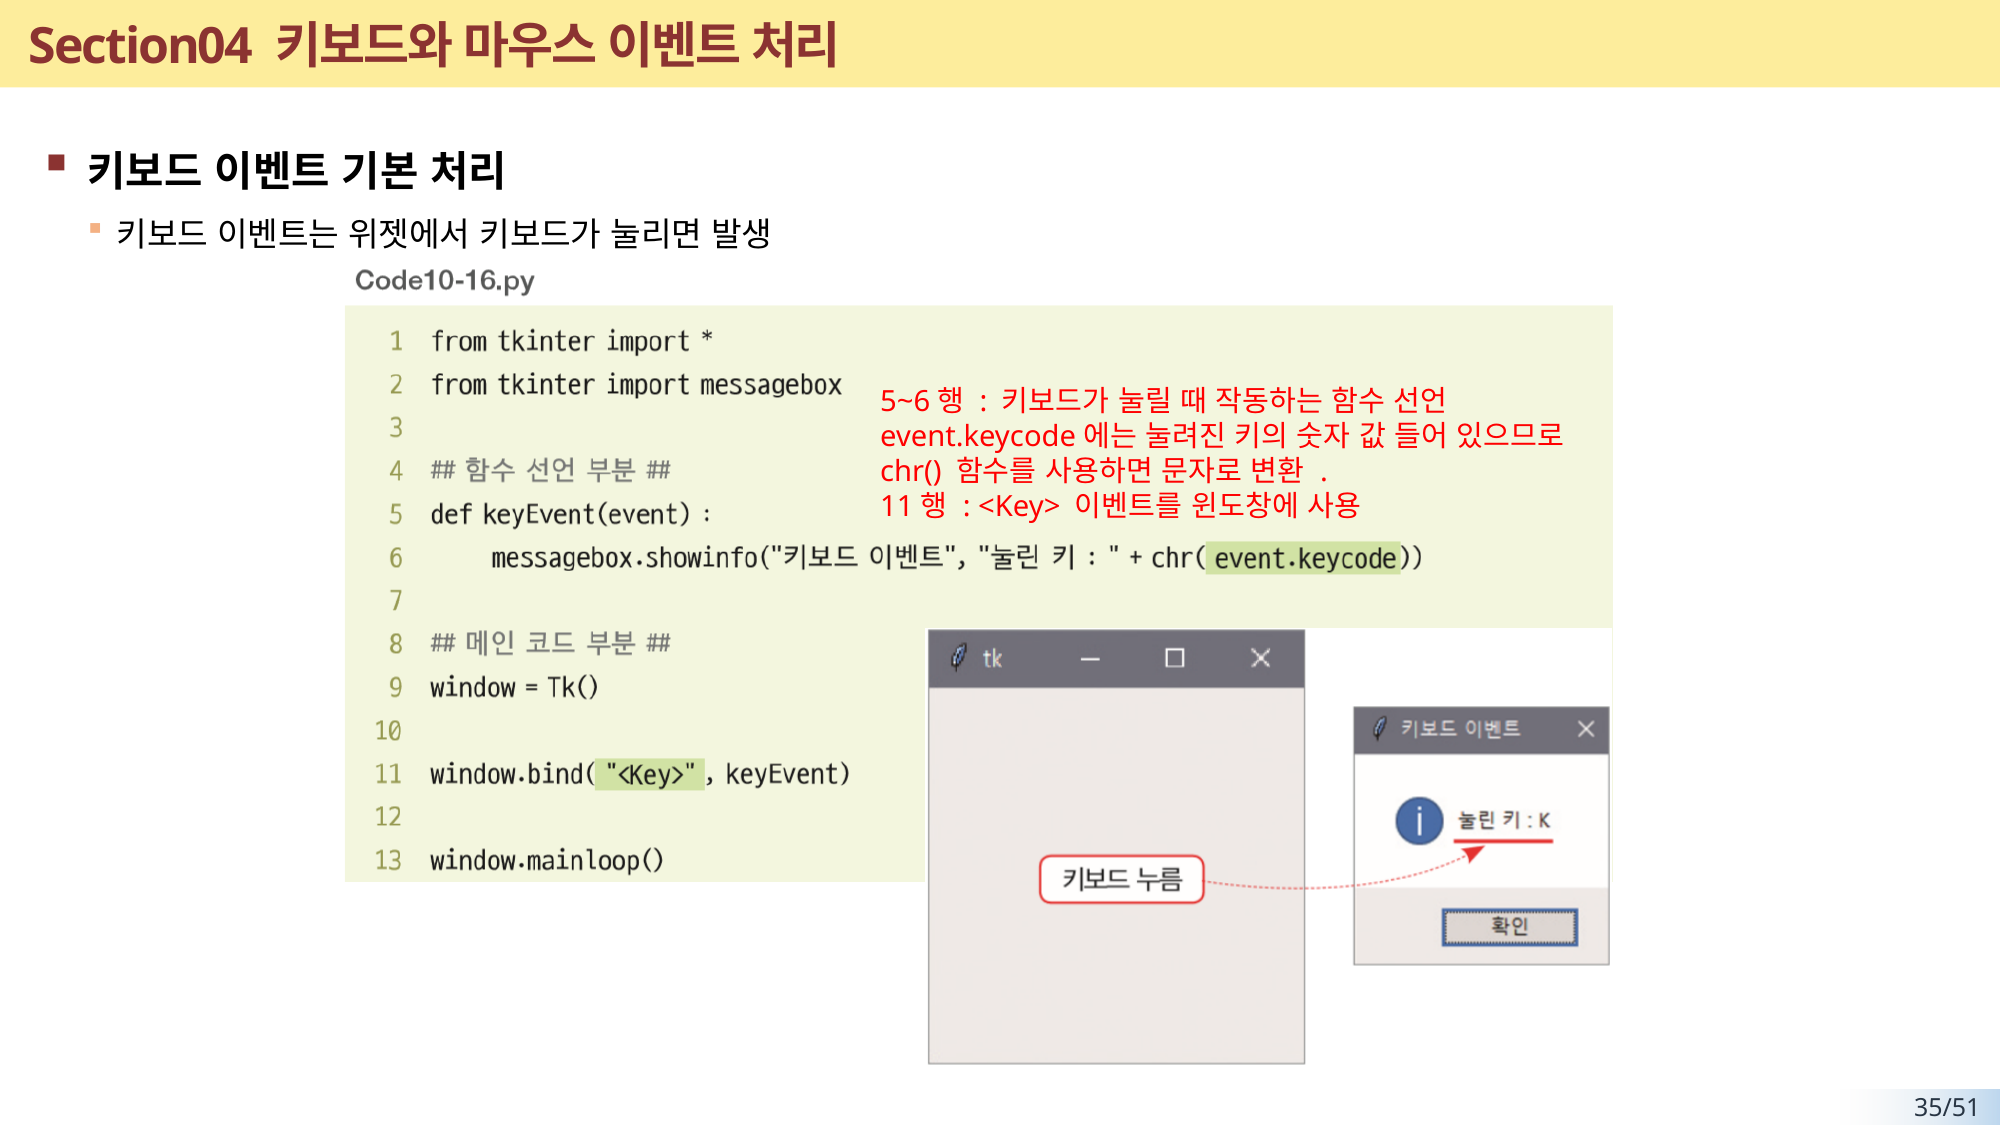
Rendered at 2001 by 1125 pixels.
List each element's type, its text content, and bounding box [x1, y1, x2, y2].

list 키보드 이벤트 기본 처리 키보드 이벤트는 위젯에서 키보드가 눌리면 발생 [13, 126, 1975, 1057]
picture [342, 259, 1613, 1066]
title Section04 키보드와 마우스 이벤트 처리 [13, 8, 1717, 87]
